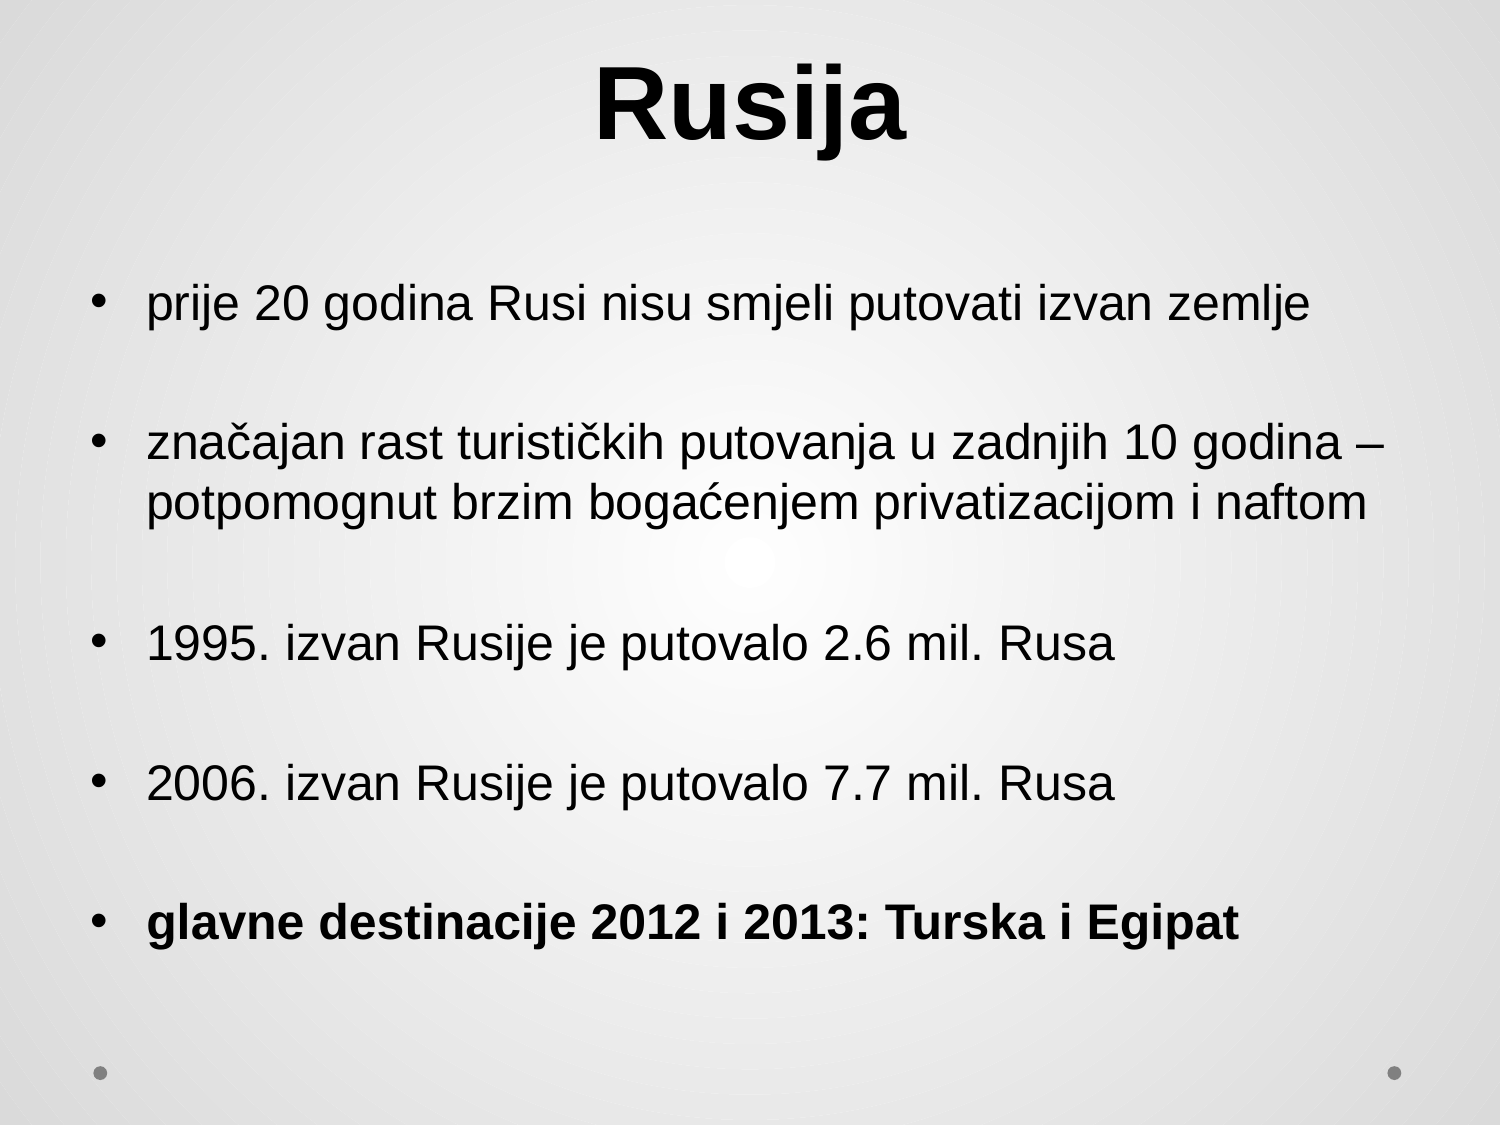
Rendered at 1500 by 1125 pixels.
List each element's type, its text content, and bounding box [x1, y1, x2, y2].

title Rusija [75, 30, 1425, 168]
list prije 20 godina Rusi nisu smjeli putovati izvan zemlje značajan rast turističkih putovanja u zadnjih 10 godina – potpomognut brzim bogaćenjem privatizacijom i naftom 1995. izvan Rusije je putovalo 2.6 mil. Rusa 2006. izvan Rusije je putovalo 7.7 mil. Rusa glavne destinacije 2012 i 2013: Turska i Egipat [75, 262, 1425, 1005]
